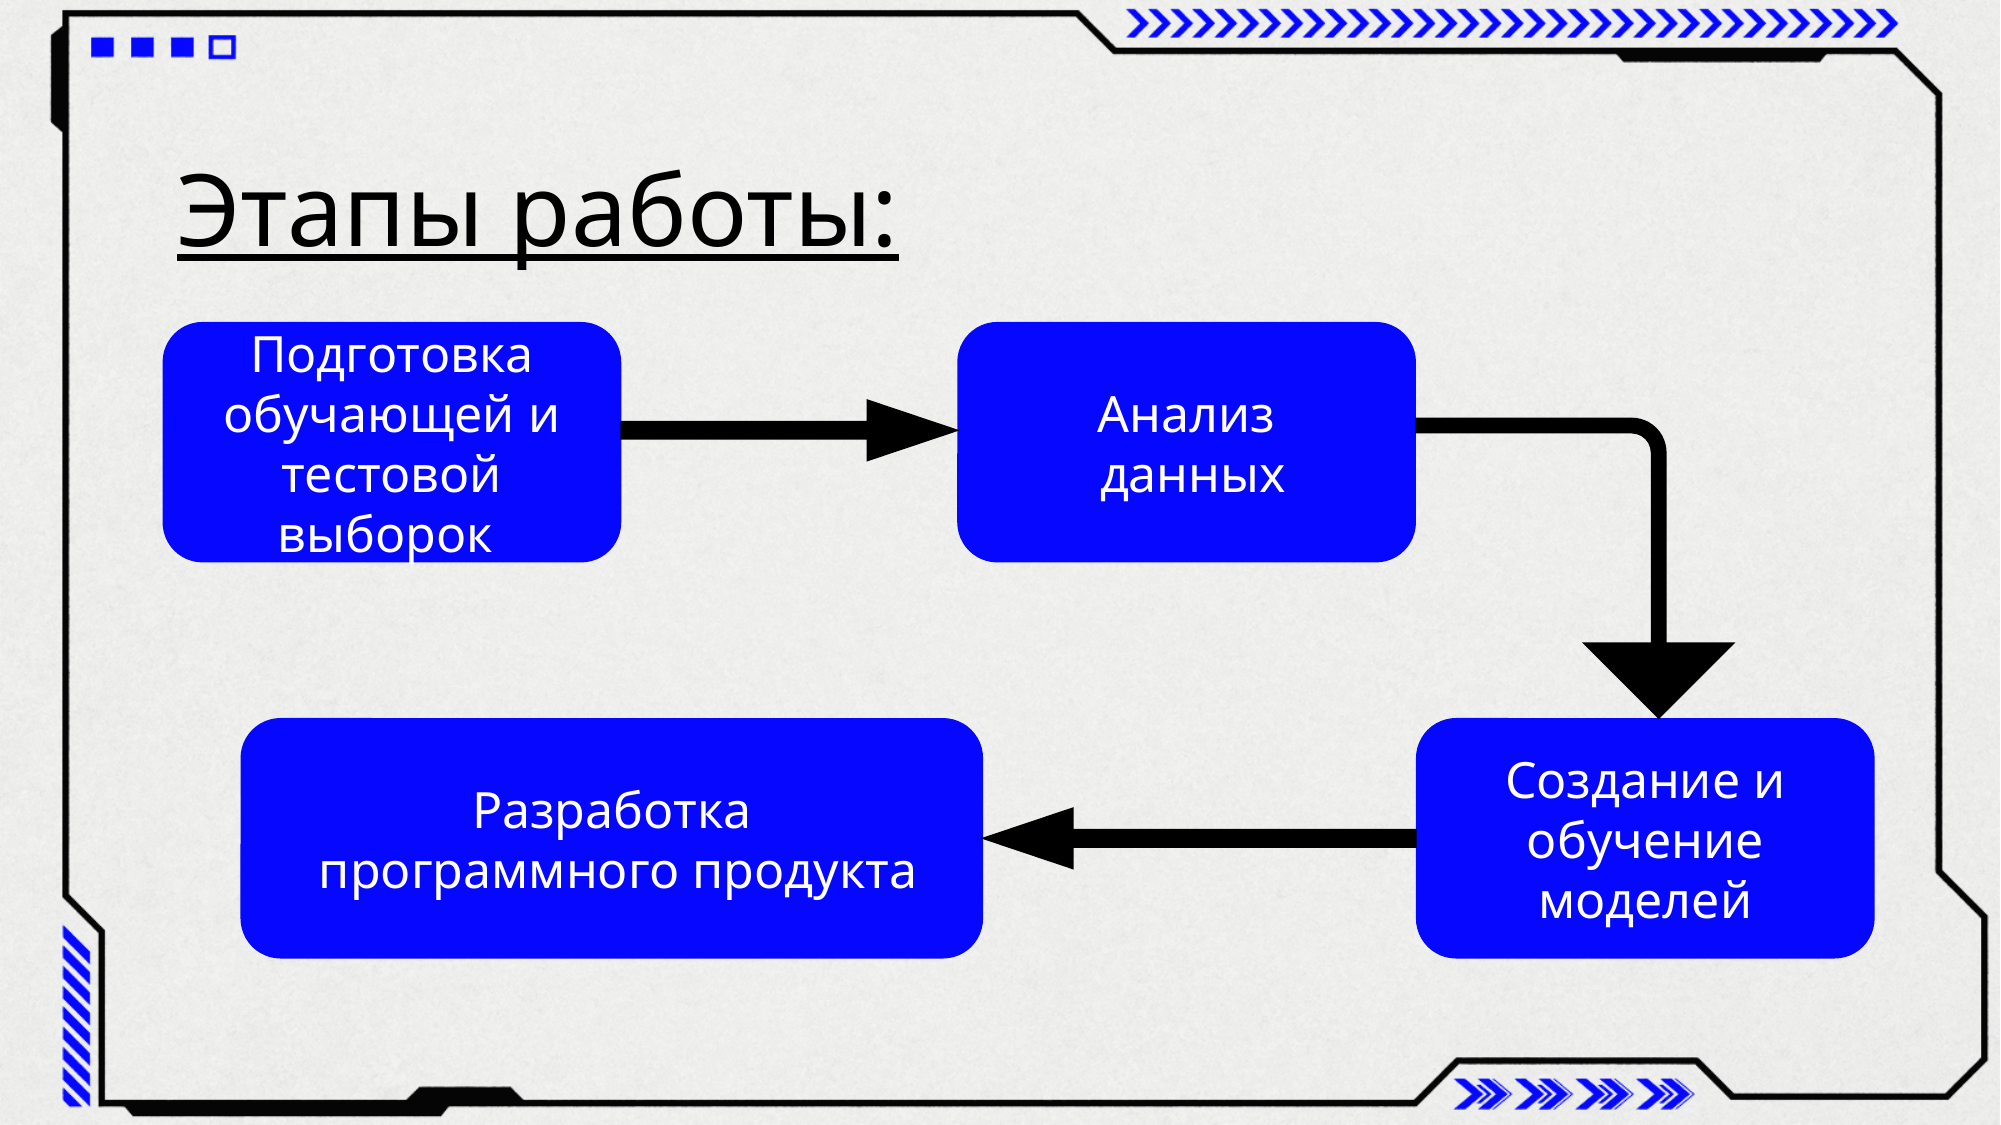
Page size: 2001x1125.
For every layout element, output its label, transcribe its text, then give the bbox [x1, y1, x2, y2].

text_box Создание и обучение моделей [1415, 717, 1875, 959]
text_box Разработка программного продукта [240, 717, 984, 959]
text_box [621, 400, 958, 461]
picture [0, 0, 2000, 1125]
text_box Анализ данных [957, 321, 1416, 563]
text_box Подготовка обучающей и тестовой выборок [162, 321, 622, 563]
text_box [983, 808, 1416, 869]
text_box Этапы работы: [162, 138, 984, 274]
text_box [1415, 418, 1734, 719]
